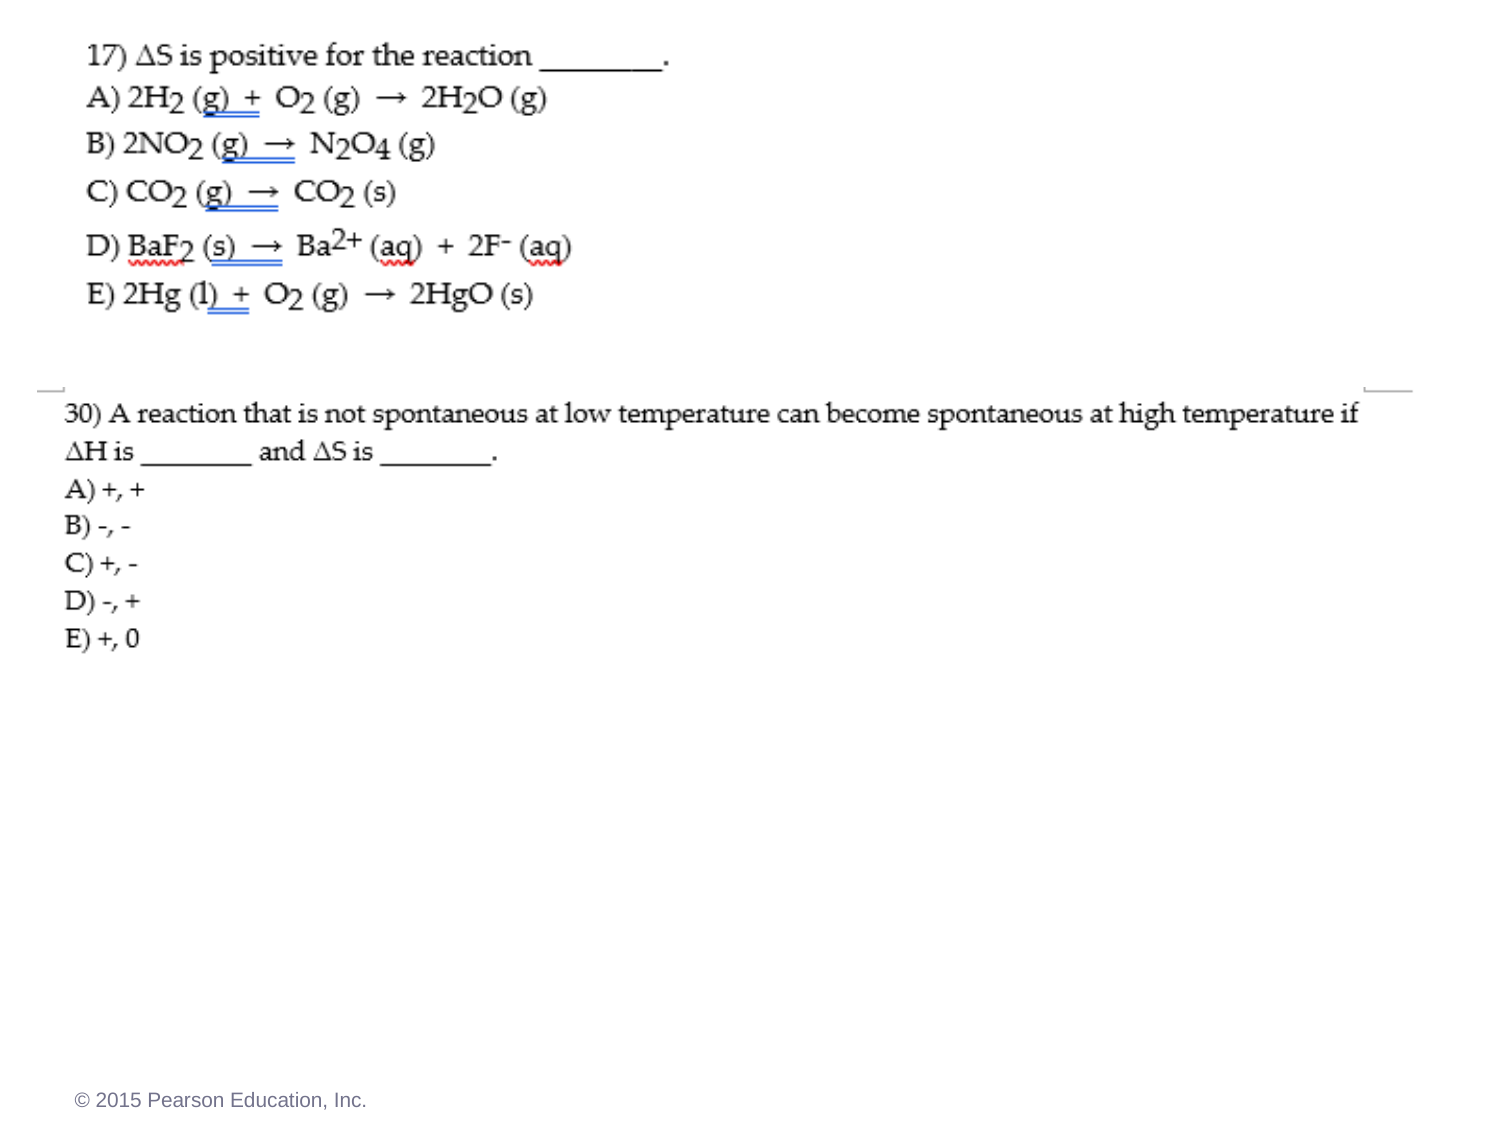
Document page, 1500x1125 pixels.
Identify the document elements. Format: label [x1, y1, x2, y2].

picture [62, 24, 701, 324]
picture [37, 387, 1415, 663]
